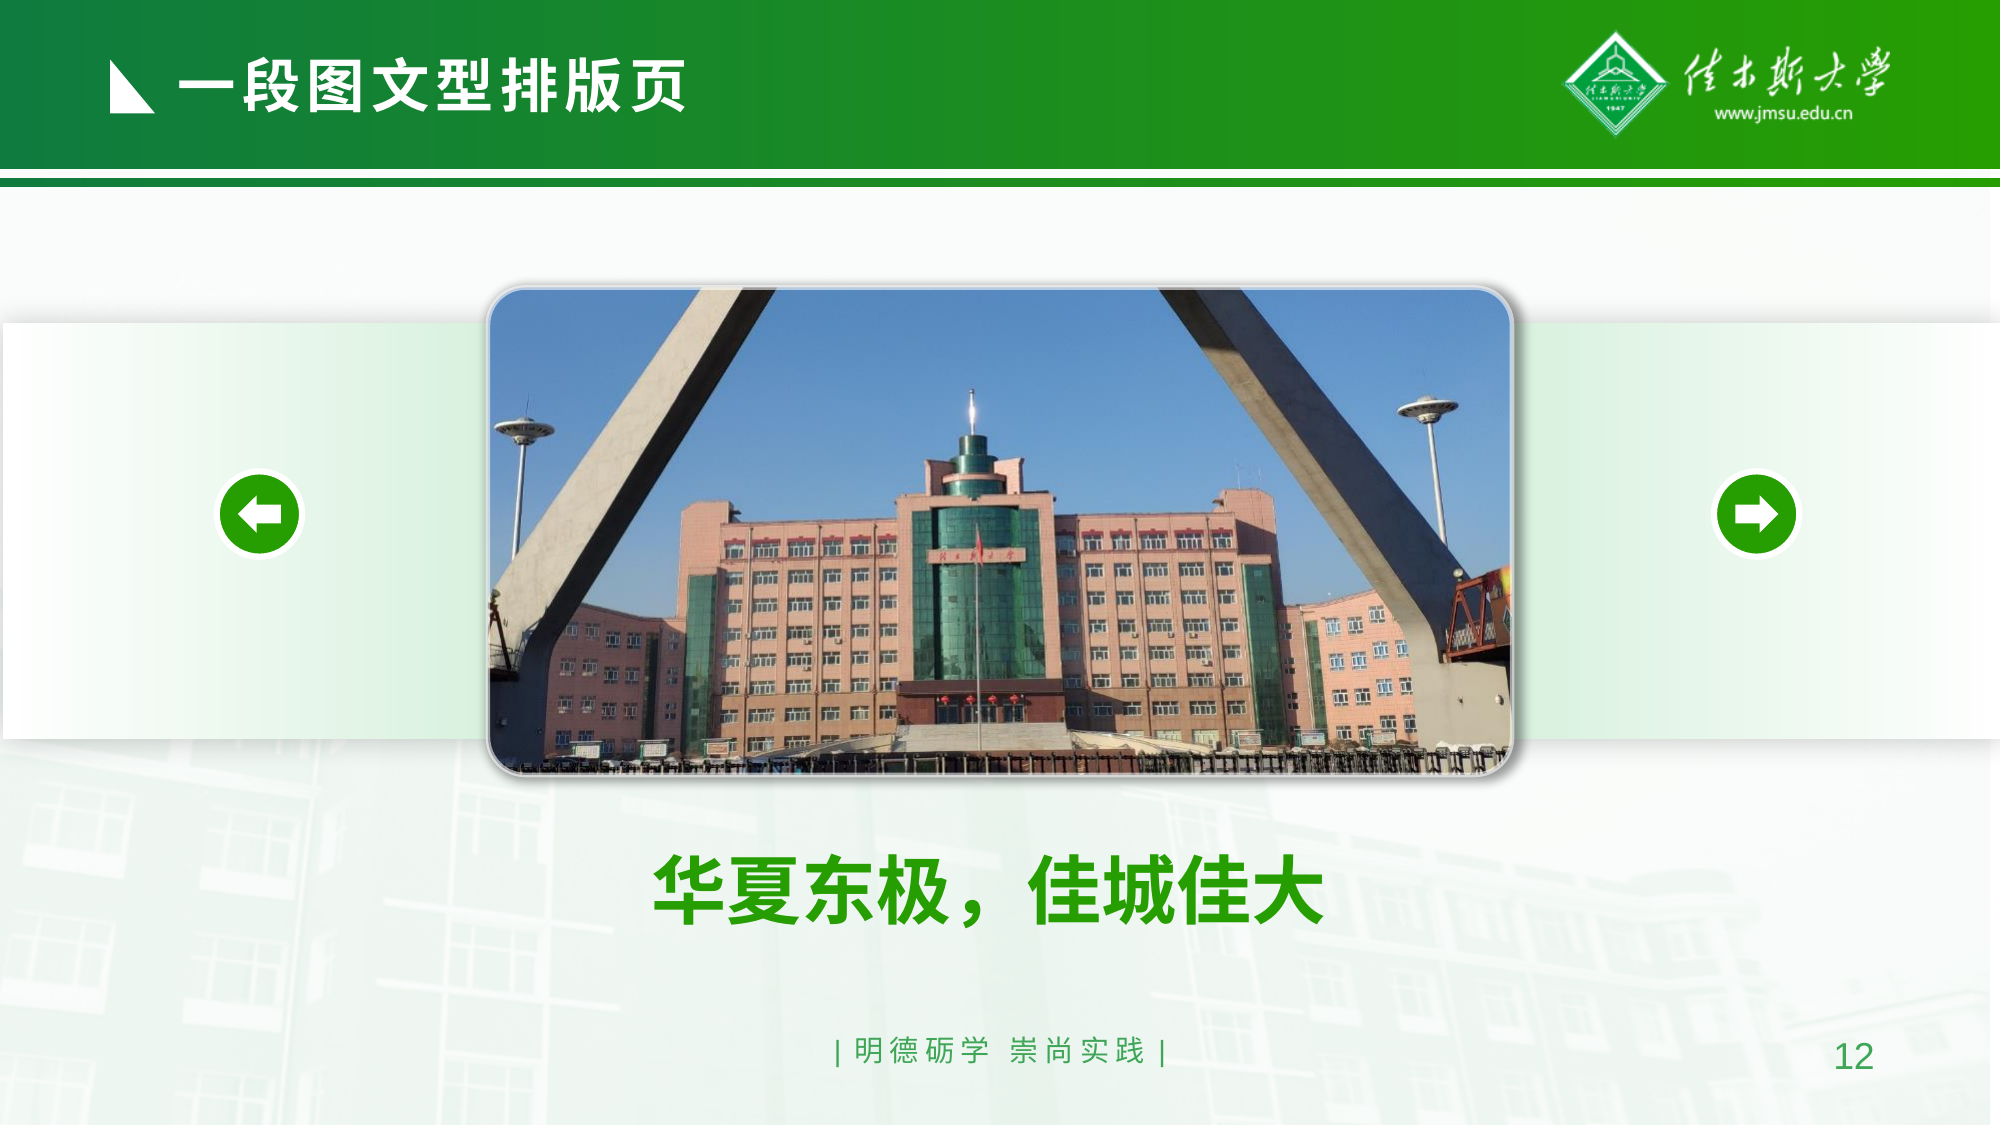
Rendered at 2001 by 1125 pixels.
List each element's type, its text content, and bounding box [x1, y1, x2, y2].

text_box [1530, 323, 2000, 740]
text_box 12 [1412, 1024, 1890, 1085]
picture [1560, 28, 1890, 140]
text_box 华夏东极，佳城佳大 [651, 843, 1349, 942]
text_box JIAMUSI UNIVERSITY [162, 798, 1838, 964]
picture [487, 287, 1513, 775]
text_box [216, 471, 303, 557]
text_box [2, 323, 480, 740]
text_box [1713, 471, 1800, 557]
text_box 一段图文型排版页 [177, 49, 1486, 120]
text_box |明德砺学 崇尚实践| [662, 1024, 1338, 1085]
